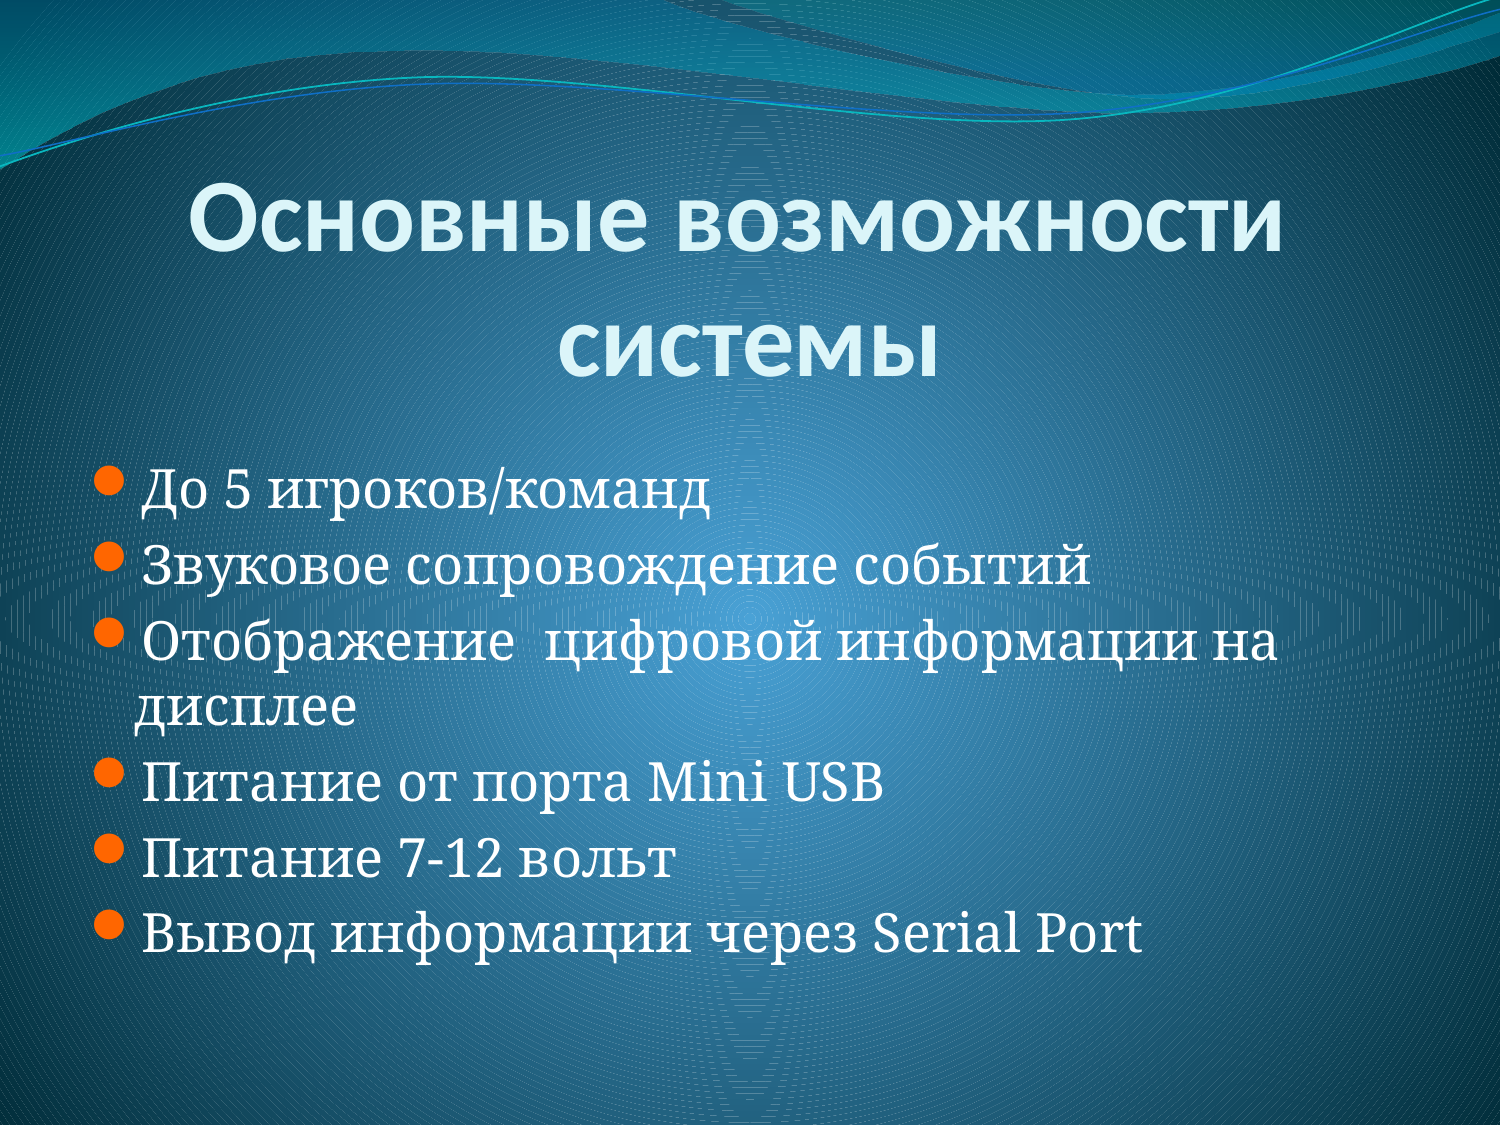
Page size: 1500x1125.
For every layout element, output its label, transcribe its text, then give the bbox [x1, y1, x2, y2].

title Основные возможности системы [0, 278, 1500, 398]
list До 5 игроков/команд Звуковое сопровождение событий Отображение цифровой информации на дисплее Питание от порта Mini USB Питание 7-12 вольт Вывод информации через Serial Port [75, 447, 1425, 1024]
